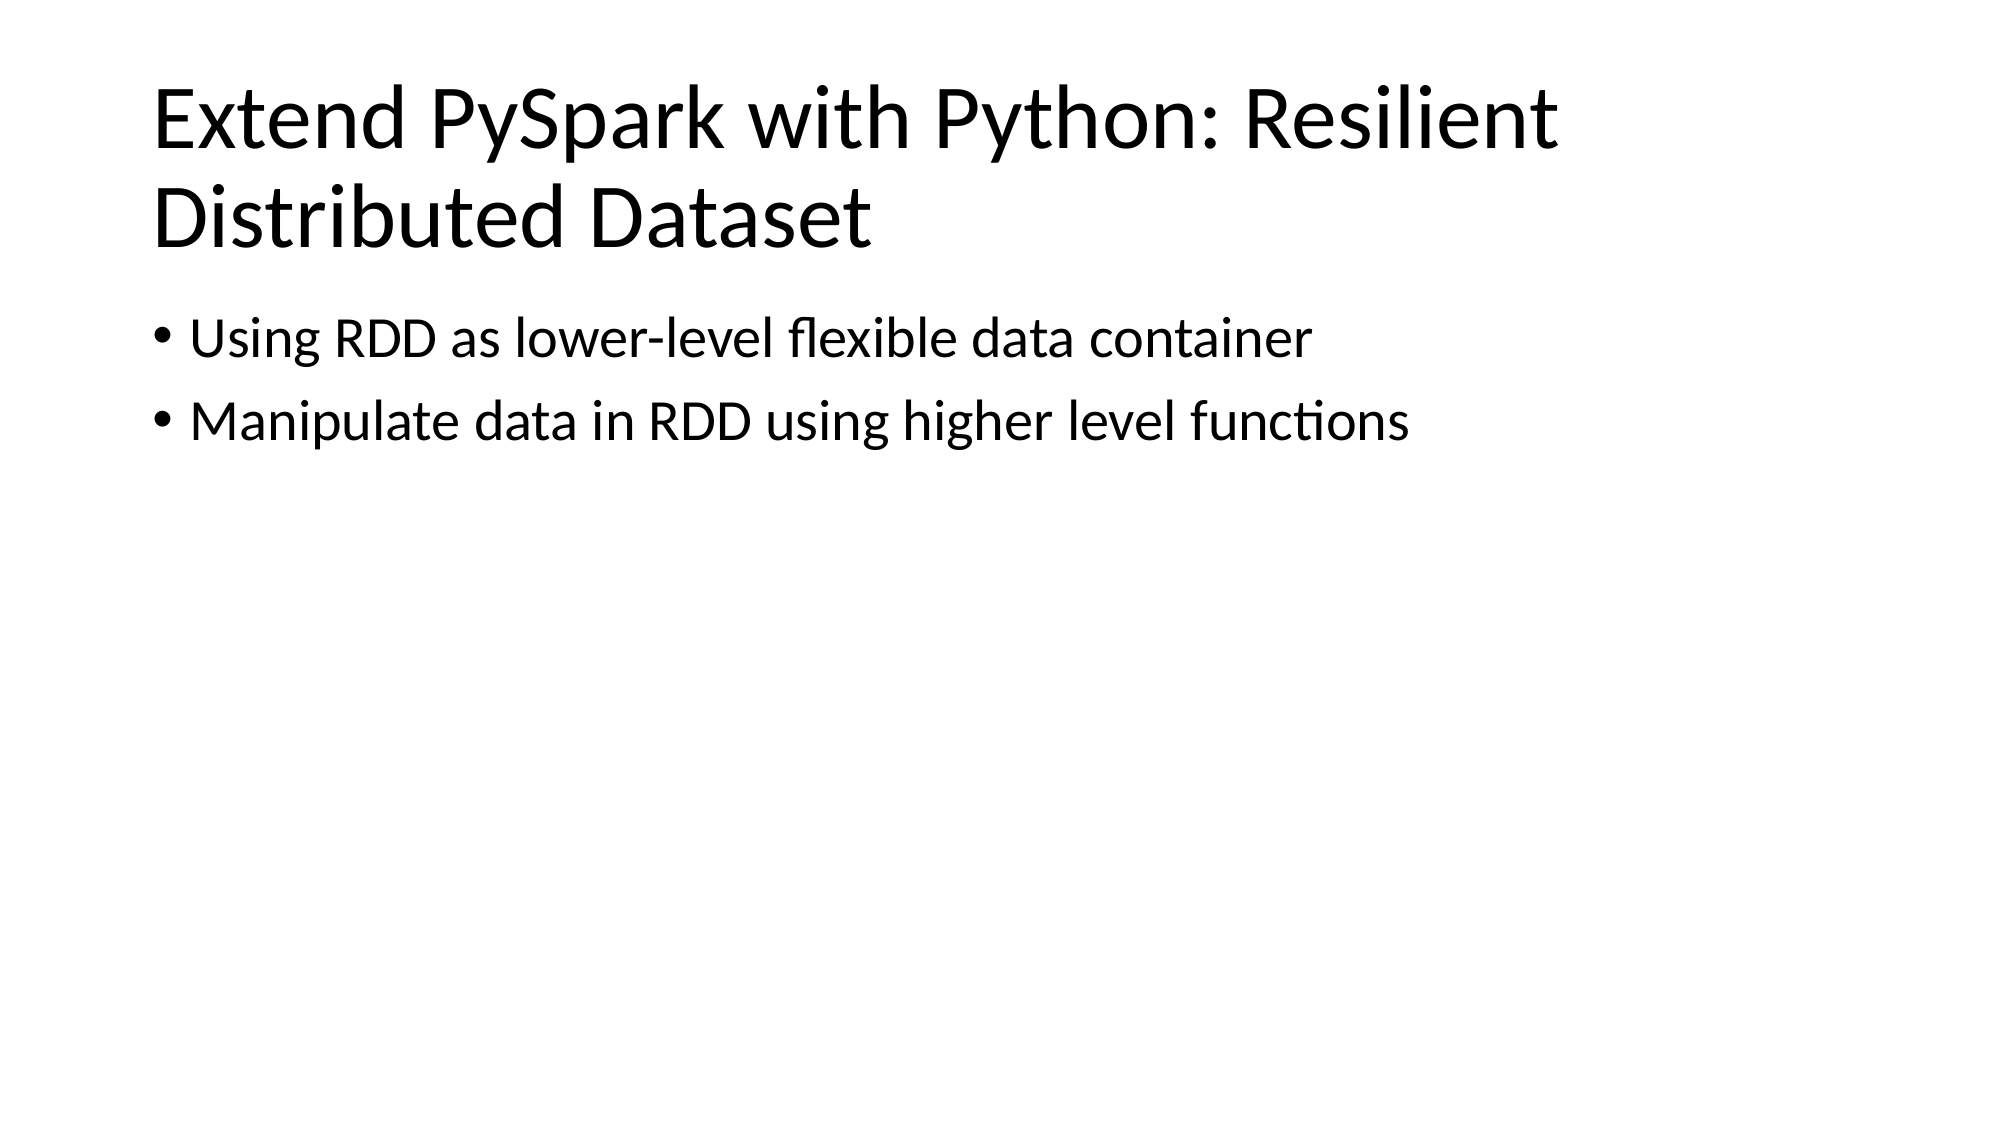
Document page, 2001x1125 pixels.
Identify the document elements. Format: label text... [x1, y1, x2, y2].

list Using RDD as lower-level flexible data container Manipulate data in RDD using higher level functions [137, 299, 1863, 1014]
title Extend PySpark with Python: Resilient Distributed Dataset [137, 59, 1863, 278]
